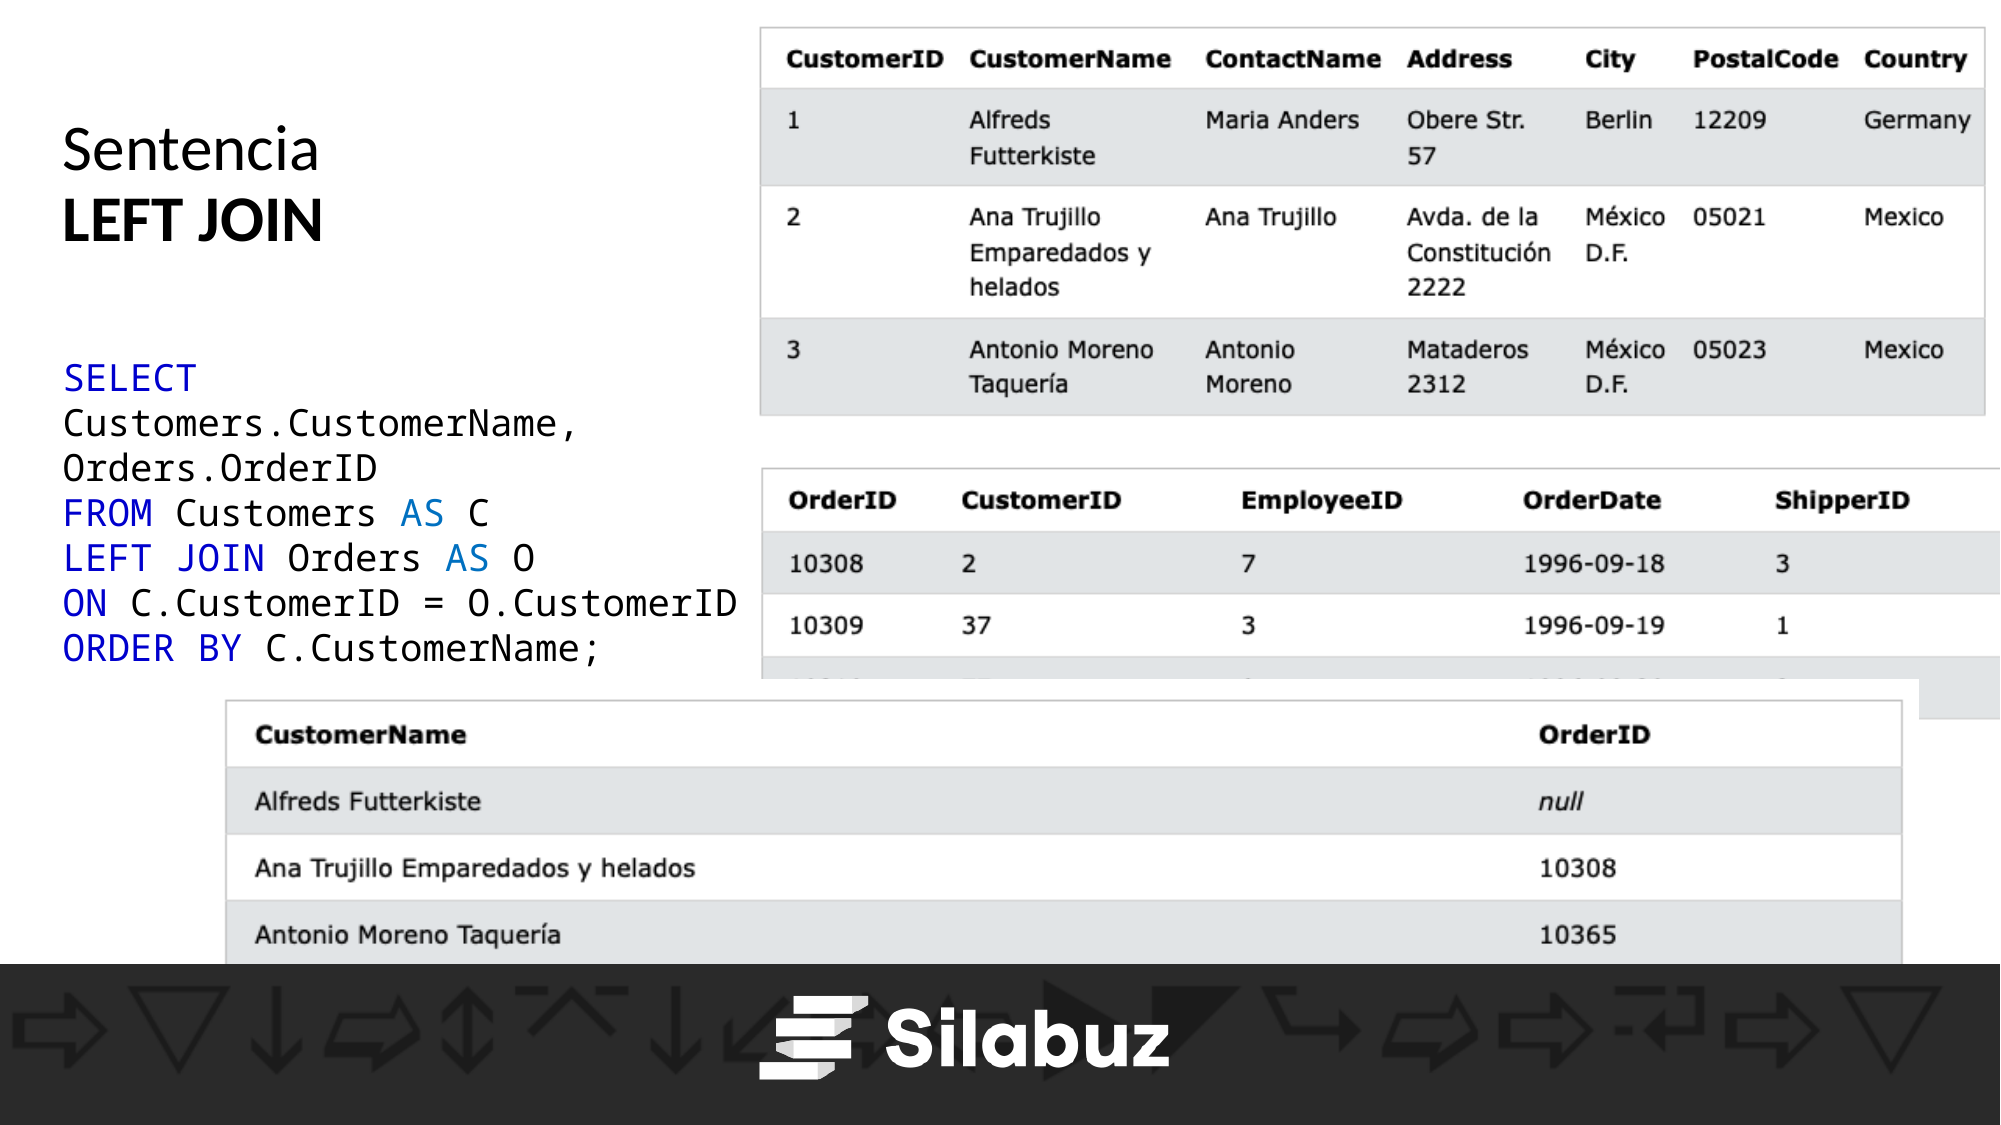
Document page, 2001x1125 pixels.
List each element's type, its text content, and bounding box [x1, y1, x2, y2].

text_box SELECT Customers.CustomerName, Orders.OrderID FROM Customers AS C LEFT JOIN Orders AS O ON C.CustomerID = O.CustomerID ORDER BY C.CustomerName; [47, 346, 1048, 677]
text_box Sentencia LEFT JOIN [47, 106, 409, 263]
picture [749, 0, 2000, 436]
picture [0, 448, 2000, 1125]
